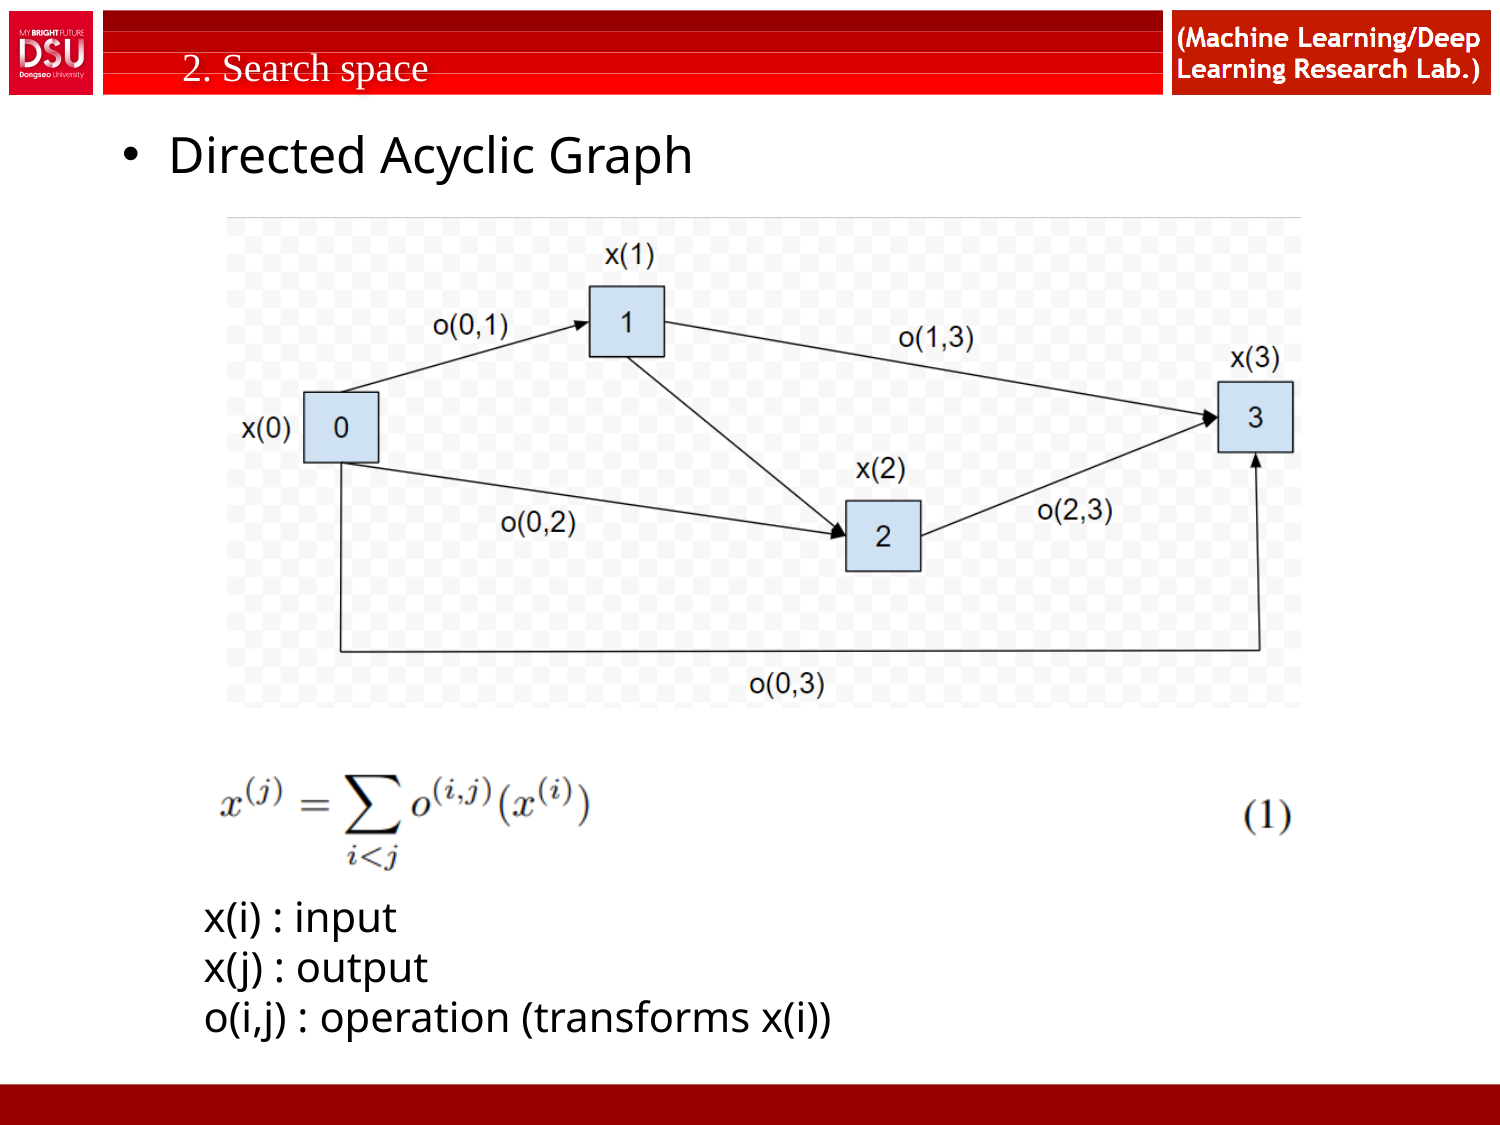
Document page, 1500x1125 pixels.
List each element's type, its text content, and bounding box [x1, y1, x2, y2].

text_box x(i) : input x(j) : output o(i,j) : operation (transforms x(i)) [189, 883, 1386, 1049]
picture [227, 216, 1301, 708]
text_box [0, 2, 1500, 96]
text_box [188, 747, 1312, 894]
text_box [0, 1082, 1500, 1125]
text_box Directed Acyclic Graph [107, 115, 764, 191]
